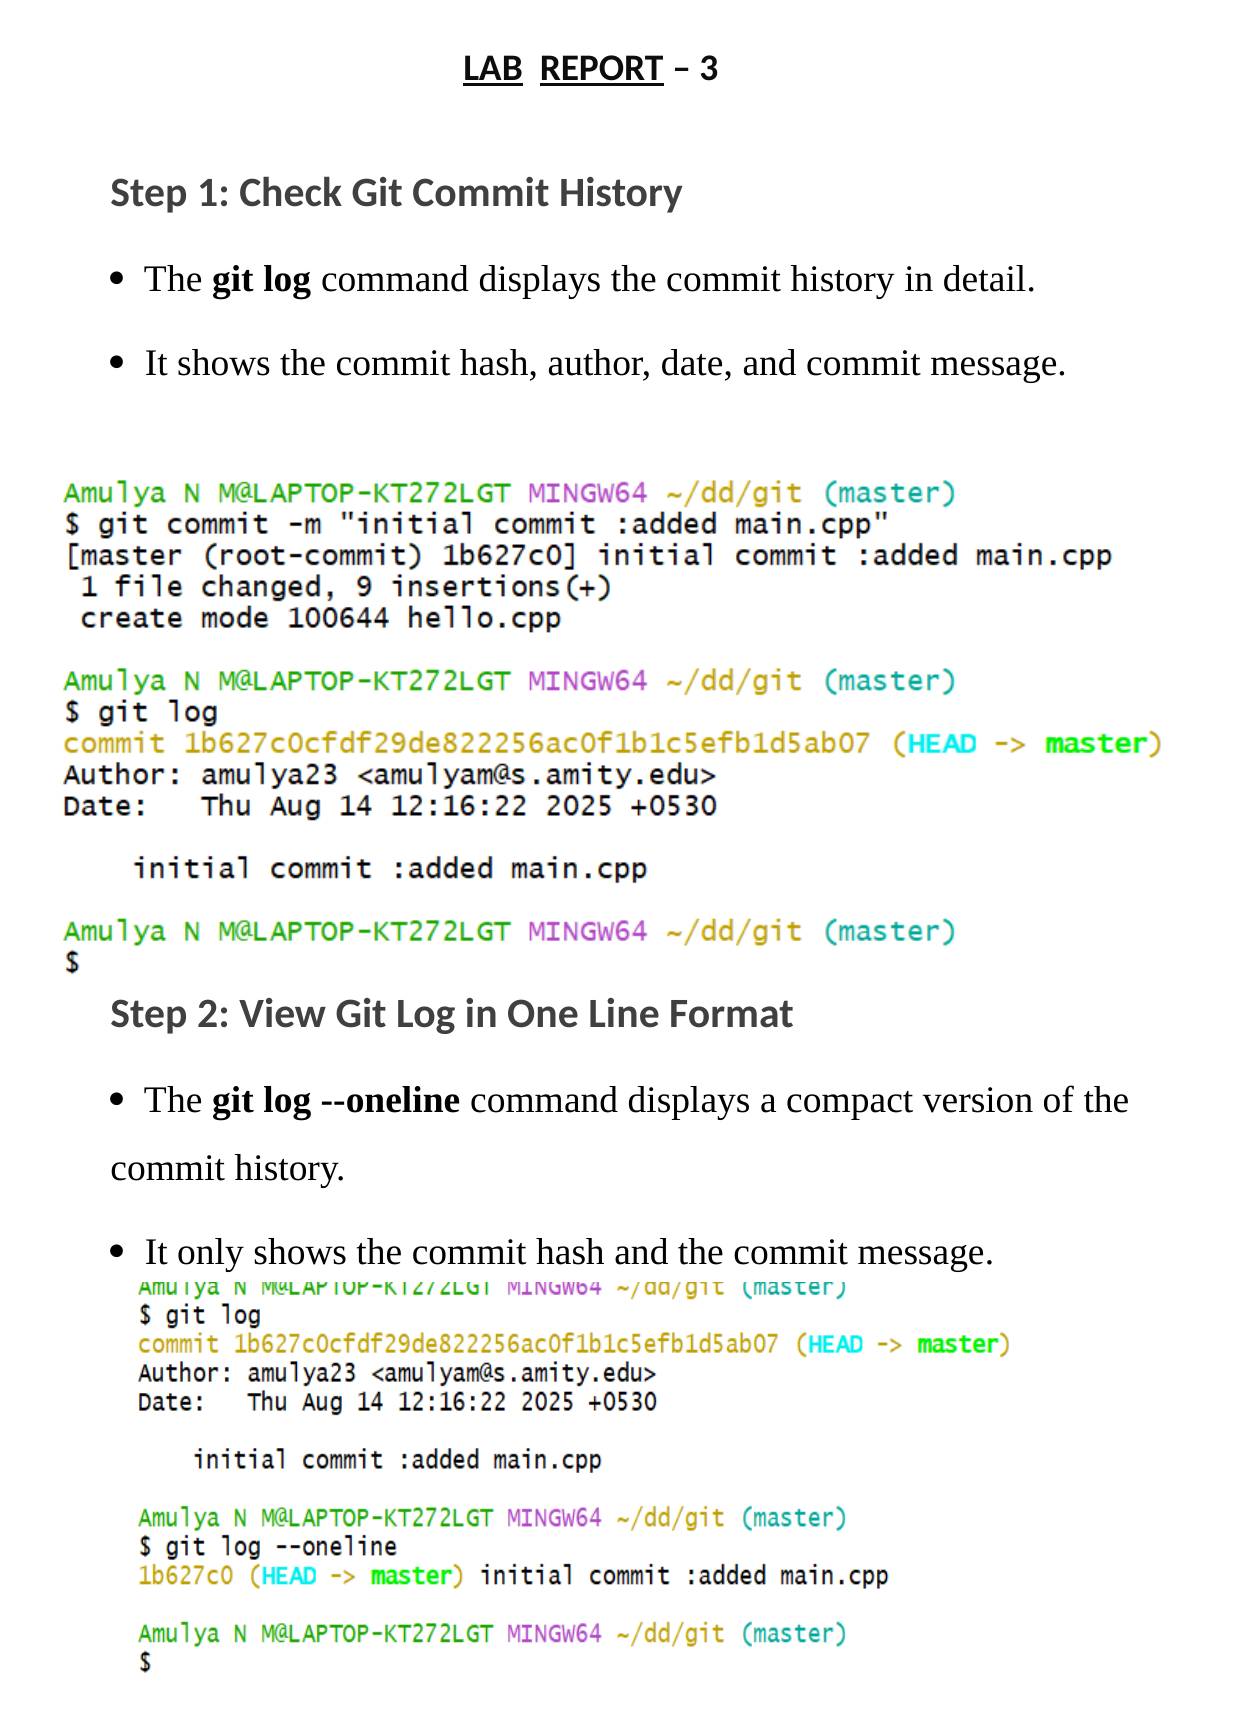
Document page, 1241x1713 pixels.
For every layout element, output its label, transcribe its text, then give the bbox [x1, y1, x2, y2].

picture [62, 476, 1178, 977]
text_box LAB REPORT – 3 [280, 32, 902, 96]
text_box Step 1: Check Git Commit History · The git log command displays the commit history in detail. · It shows the commit hash, author, date, and commit message. [95, 132, 1145, 391]
picture [137, 1282, 1045, 1680]
text_box Step 2: View Git Log in One Line Format · The git log --oneline command displays a compact version of the commit history. · It only shows the commit hash and the commit message. [95, 953, 1208, 1280]
